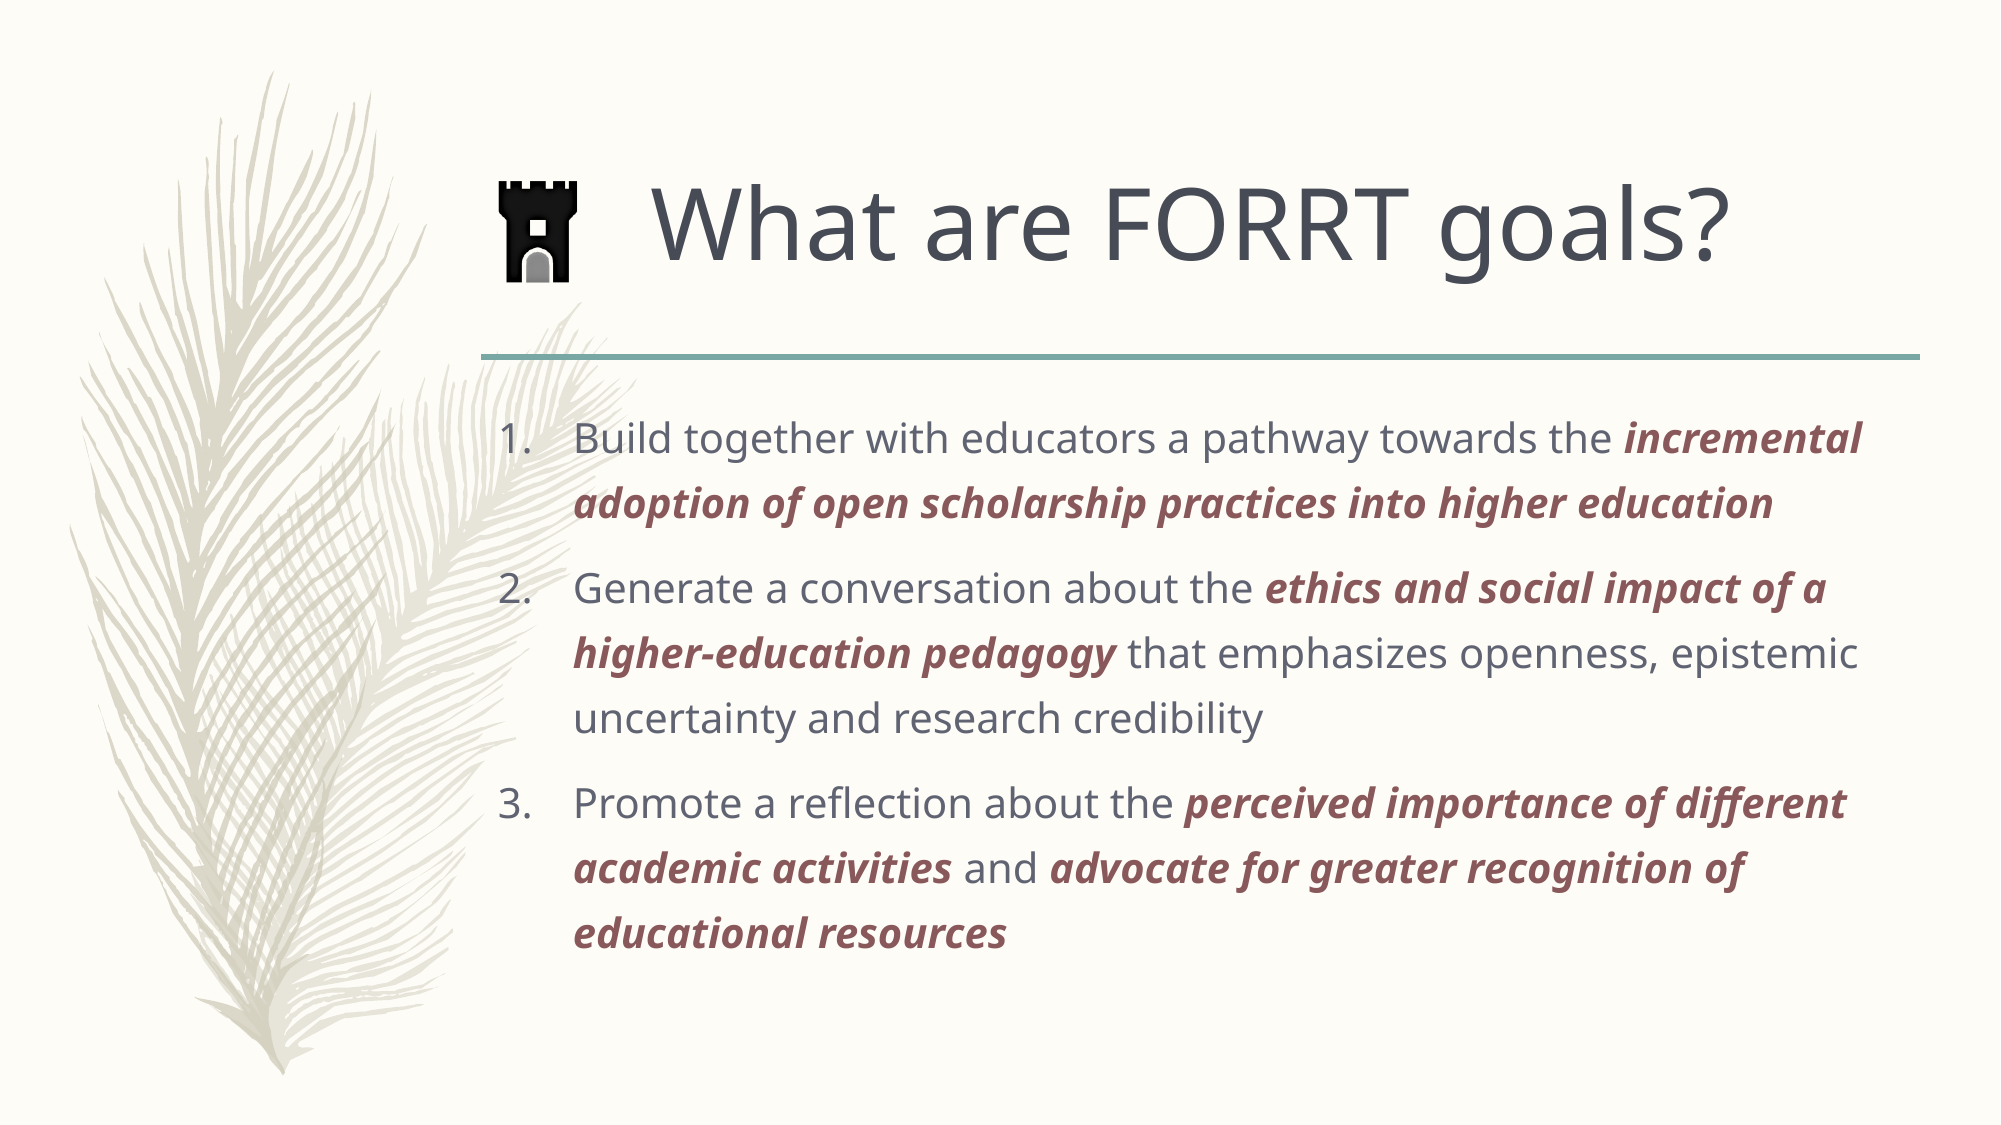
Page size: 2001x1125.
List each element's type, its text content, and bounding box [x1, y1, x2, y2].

title What are FORRT goals? [635, 157, 1920, 350]
text_box Build together with educators a pathway towards the incremental adoption of open scholarship practices into higher education Generate a conversation about the ethics and social impact of a higher-education pedagogy that emphasizes openness, epistemic uncertainty and research credibility Promote a reflection about the perceived importance of different academic activities and advocate for greater recognition of educational resources [482, 389, 1973, 1018]
picture [482, 171, 596, 286]
